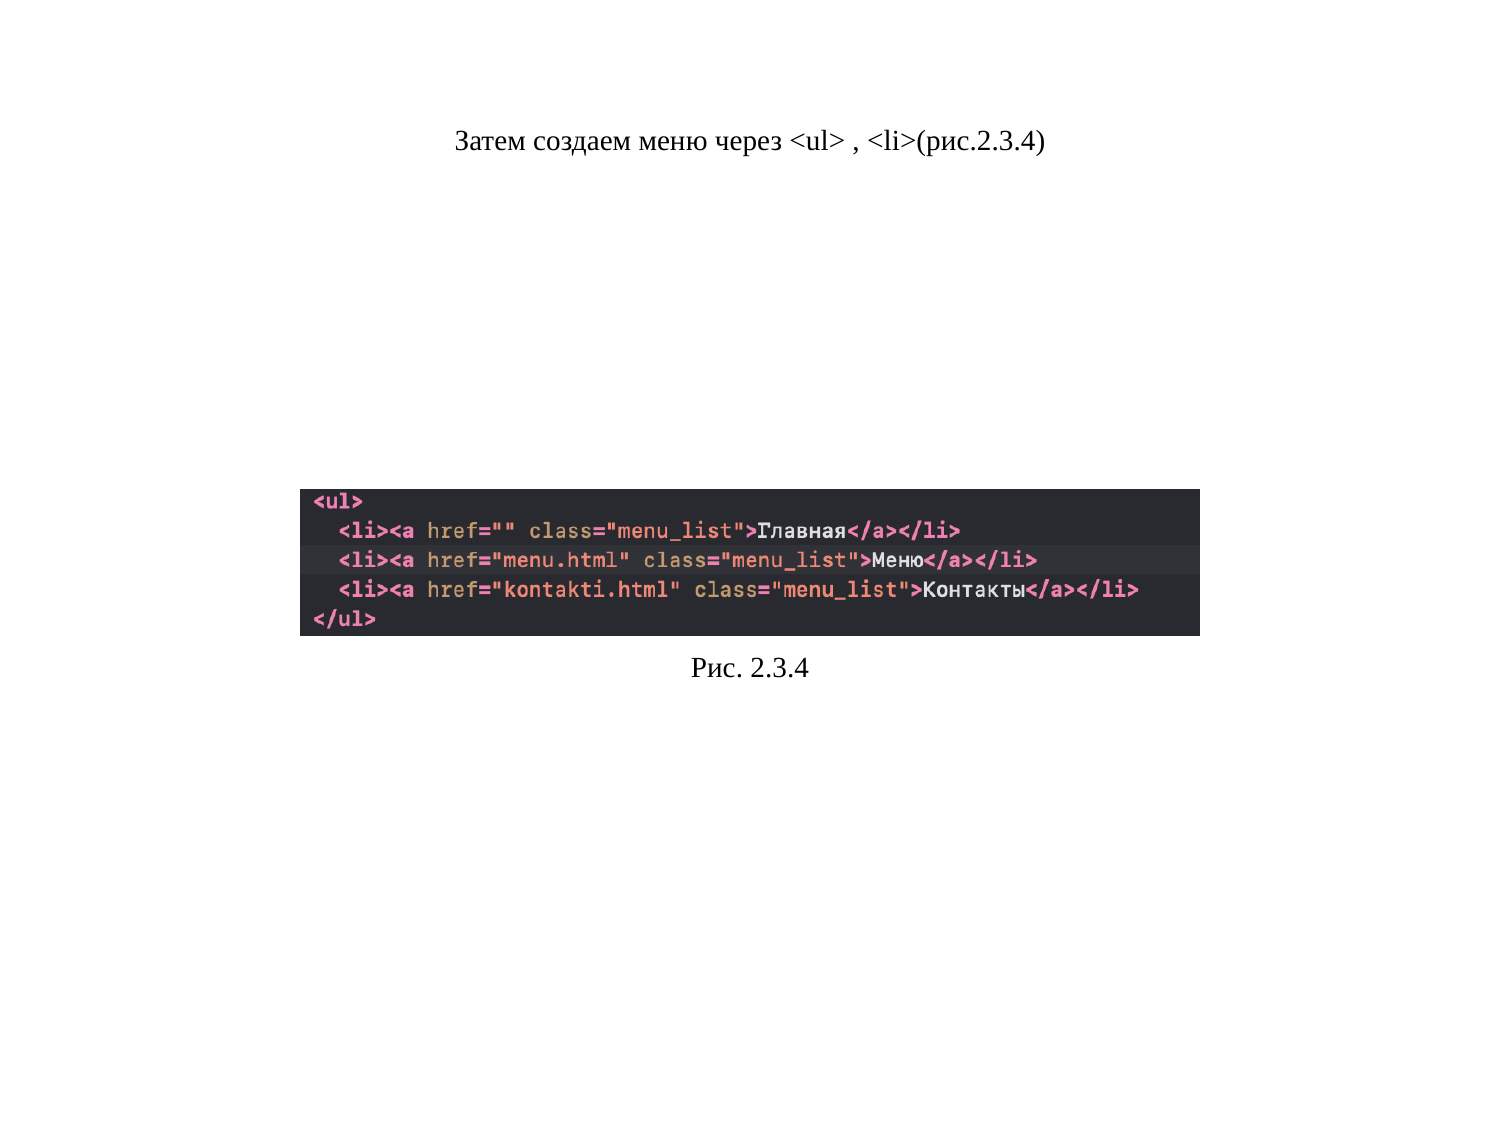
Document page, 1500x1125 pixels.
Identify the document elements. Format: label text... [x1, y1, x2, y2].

text_box Рис. 2.3.4 [374, 644, 1125, 691]
title Затем создаем меню через <ul> , <li>(рис.2.3.4) [75, 45, 1425, 233]
picture [299, 489, 1201, 636]
